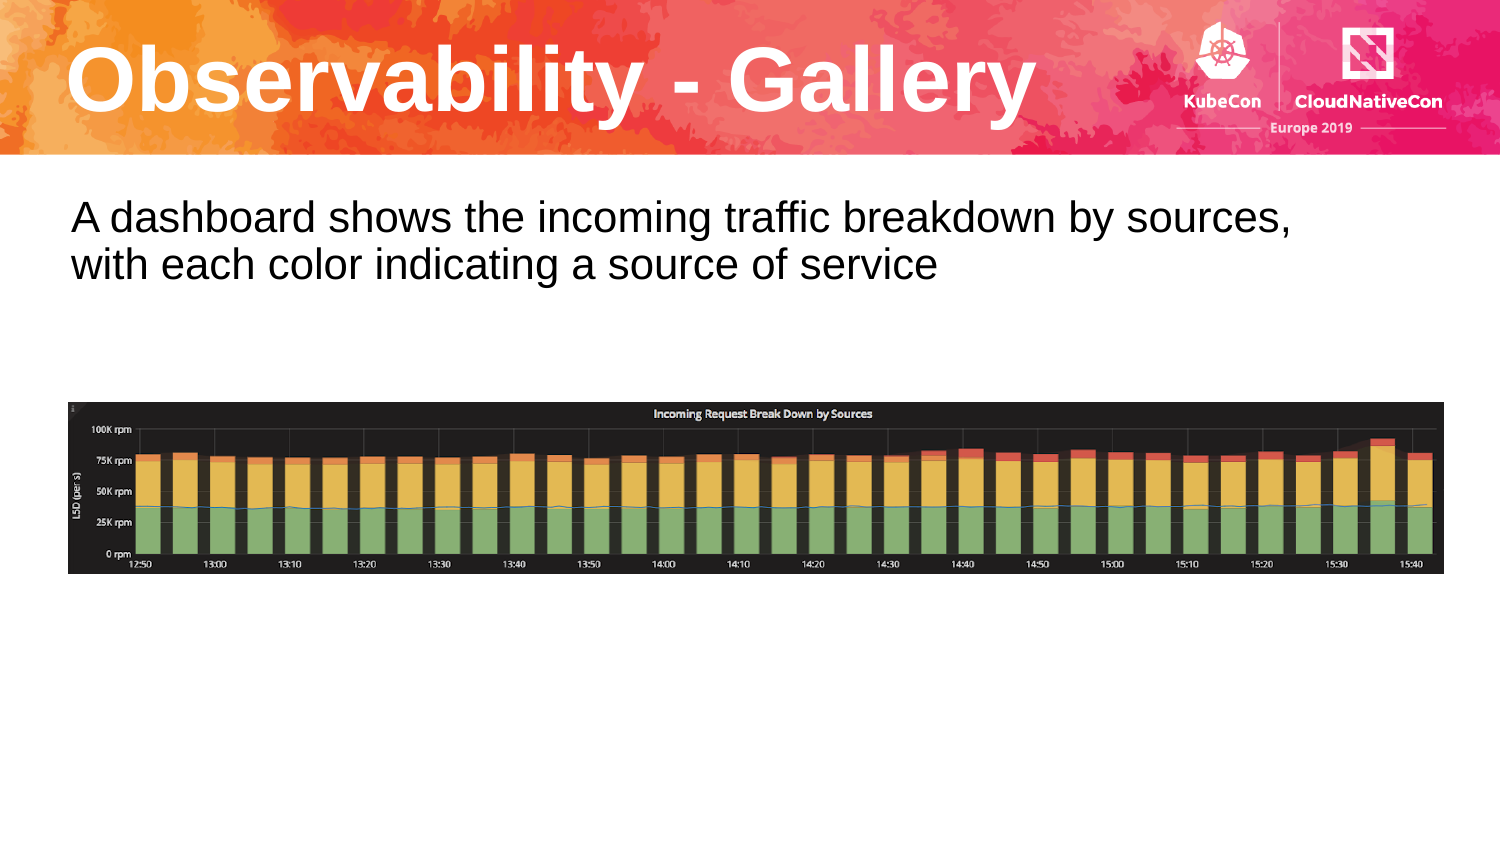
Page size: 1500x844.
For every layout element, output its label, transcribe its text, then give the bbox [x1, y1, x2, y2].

picture [0, 0, 1500, 844]
list A dashboard shows the incoming traffic breakdown by sources, with each color indicating a source of service [59, 188, 1379, 297]
text_box Observability - Gallery [54, 0, 1349, 163]
